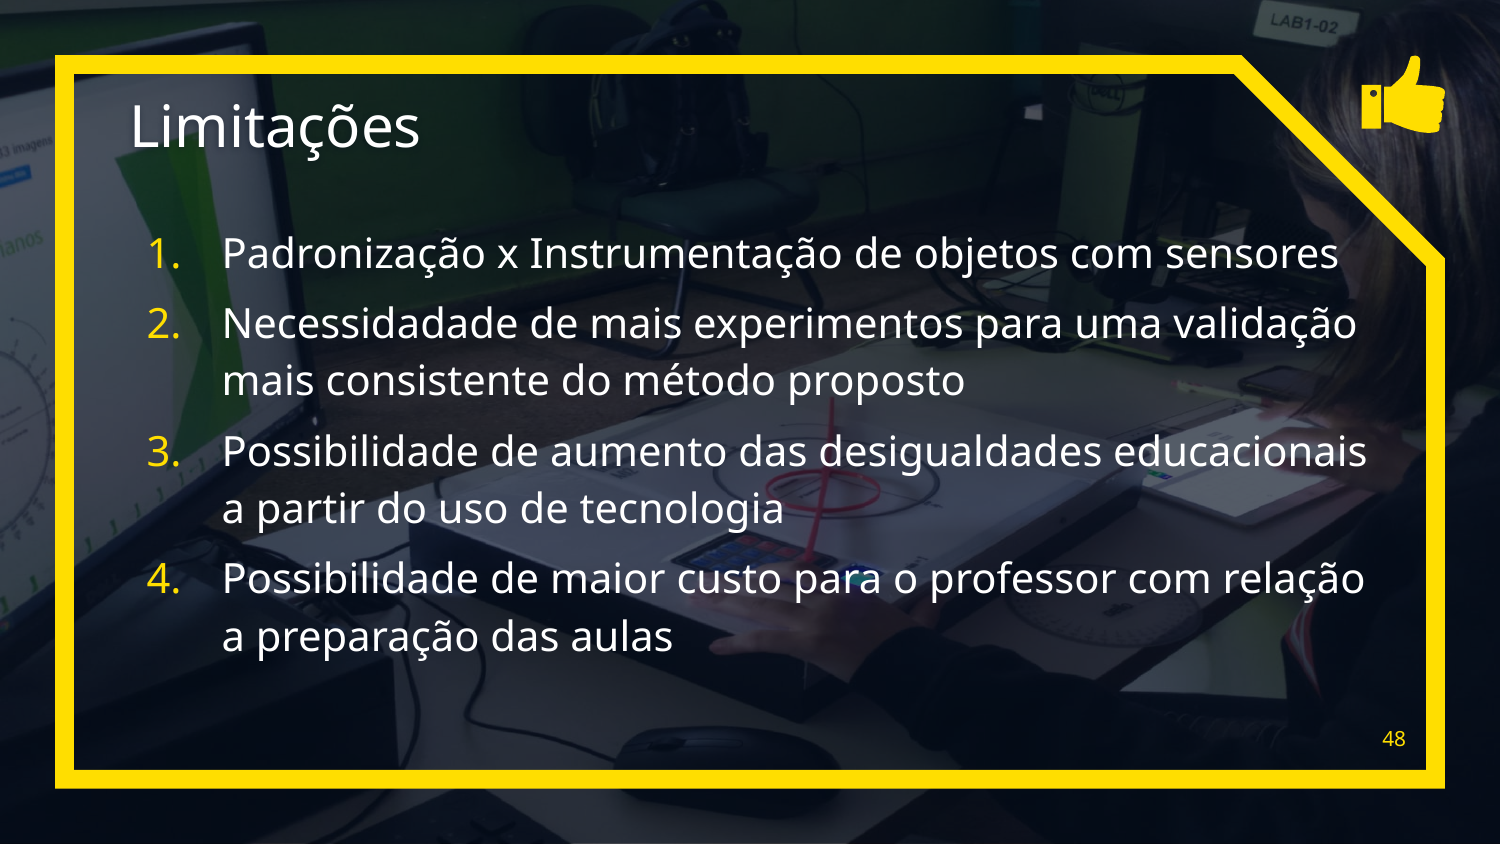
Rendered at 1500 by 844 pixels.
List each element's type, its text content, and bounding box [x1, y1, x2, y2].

slide_number 48 [1366, 711, 1406, 755]
title Limitações [129, 79, 1232, 160]
picture [0, 0, 1500, 844]
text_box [1361, 55, 1446, 133]
list Padronização x Instrumentação de objetos com sensores Necessidadade de mais experimentos para uma validação mais consistente do método proposto Possibilidade de aumento das desigualdades educacionais a partir do uso de tecnologia Possibilidade de maior custo para o professor com relação a preparação das aulas [127, 219, 1376, 697]
